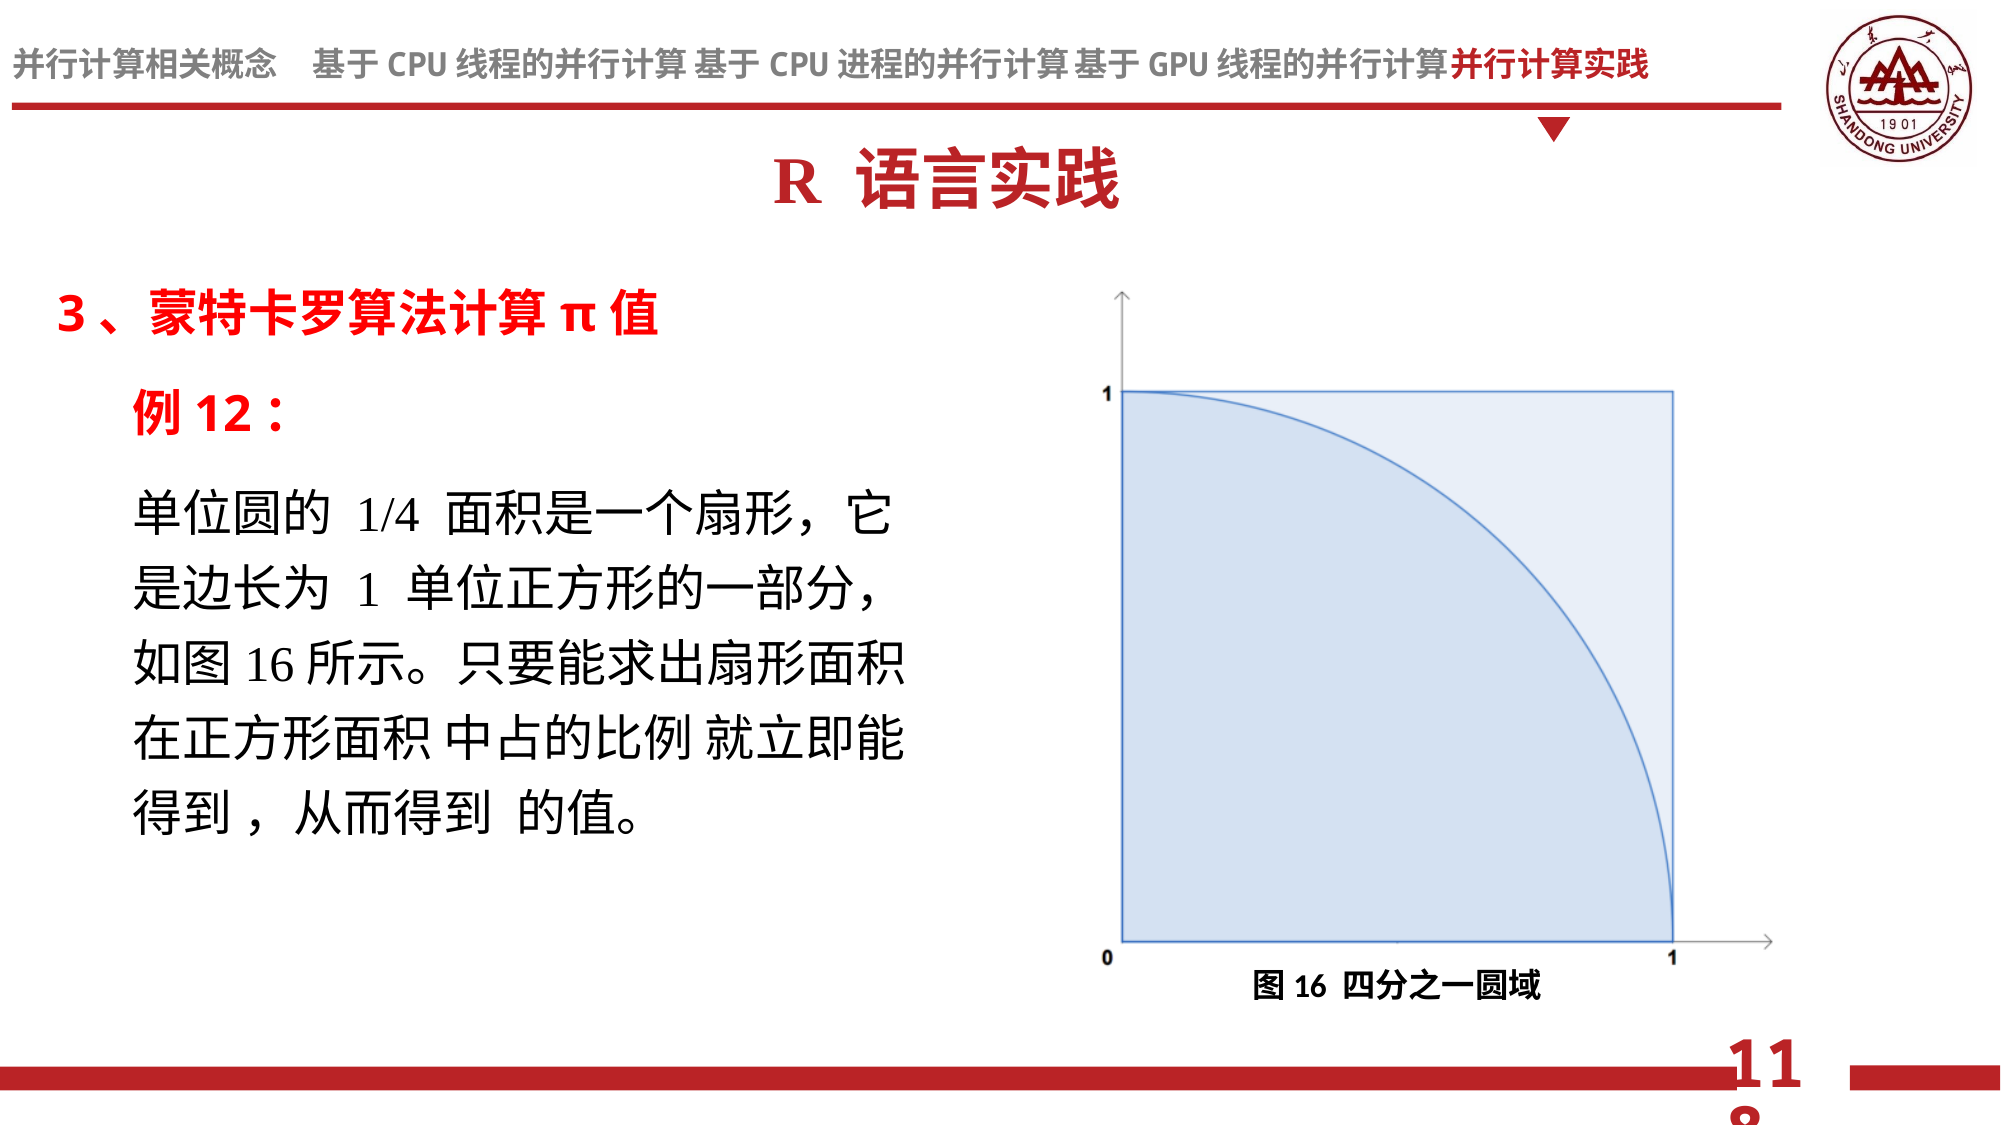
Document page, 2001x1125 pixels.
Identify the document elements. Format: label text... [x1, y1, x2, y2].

text_box 图16 四分之一圆域 [894, 956, 1900, 1012]
text_box R 语言实践 [758, 129, 1137, 225]
picture [1089, 287, 1789, 974]
picture [1820, 9, 1977, 167]
